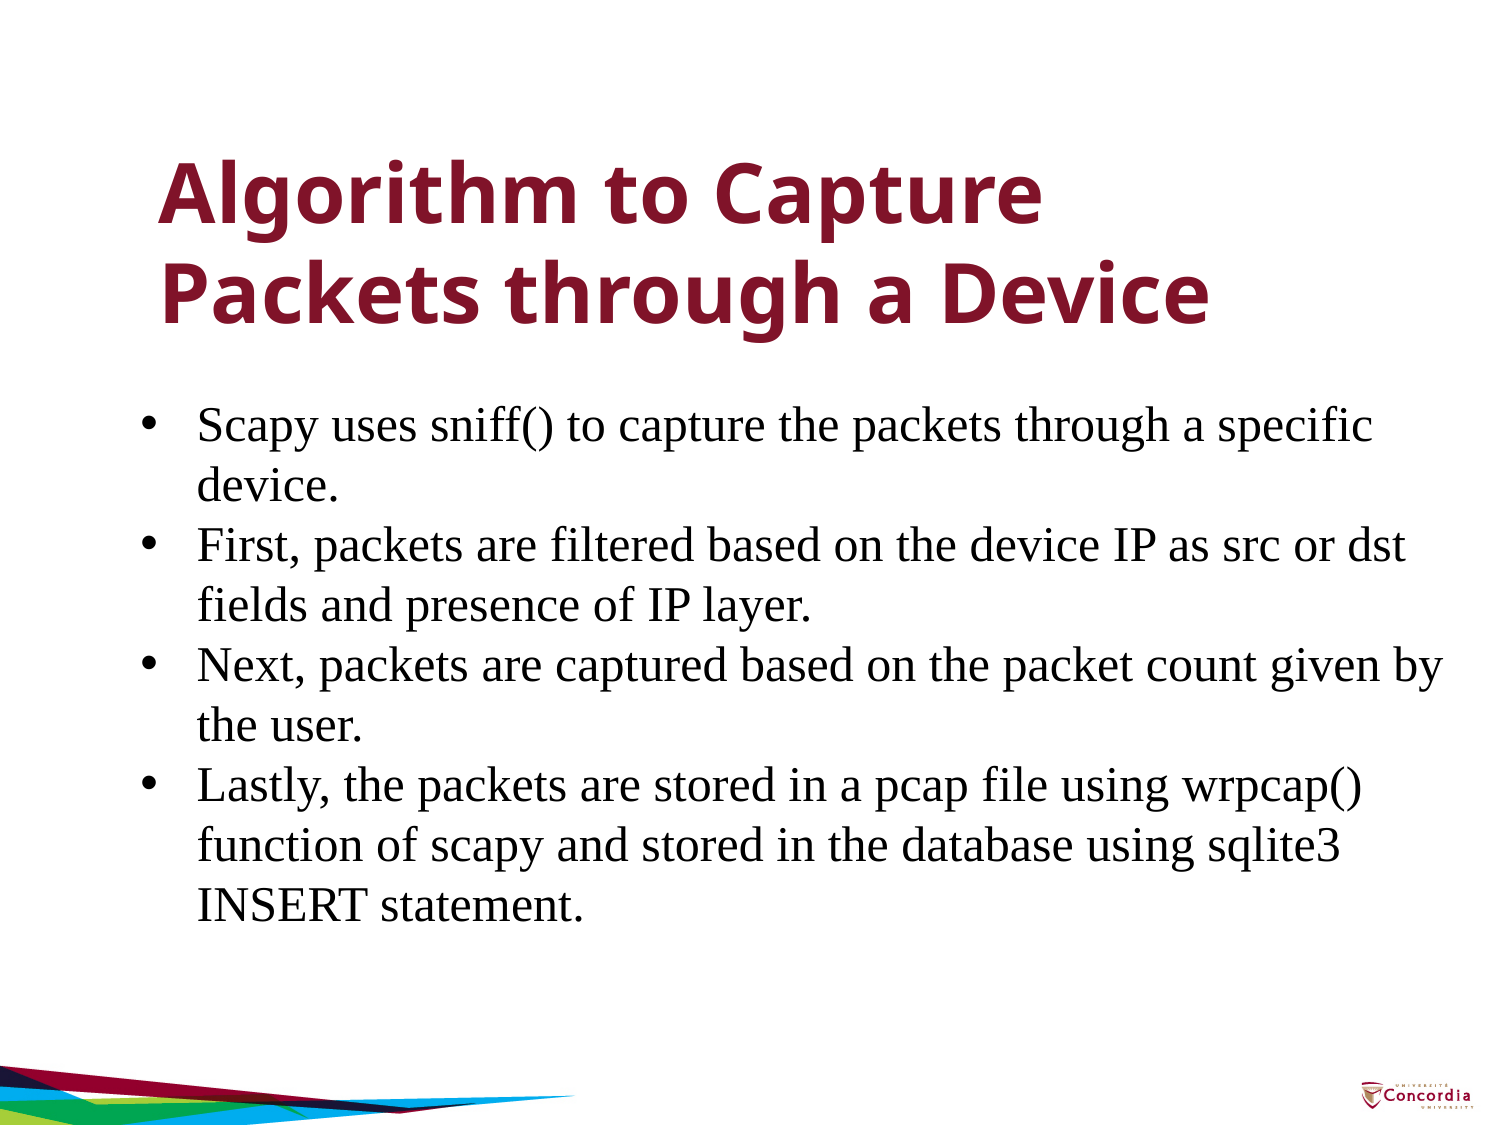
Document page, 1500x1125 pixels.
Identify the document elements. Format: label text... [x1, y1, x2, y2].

picture [0, 0, 1500, 1125]
text_box Scapy uses sniff() to capture the packets through a specific device. First, packets are filtered based on the device IP as src or dst fields and presence of IP layer. Next, packets are captured based on the packet count given by the user. Lastly, the packets are stored in a pcap file using wrpcap() function of scapy and stored in the database using sqlite3 INSERT statement. [125, 384, 1462, 940]
text_box Algorithm to Capture Packets through a Device [143, 132, 1240, 384]
